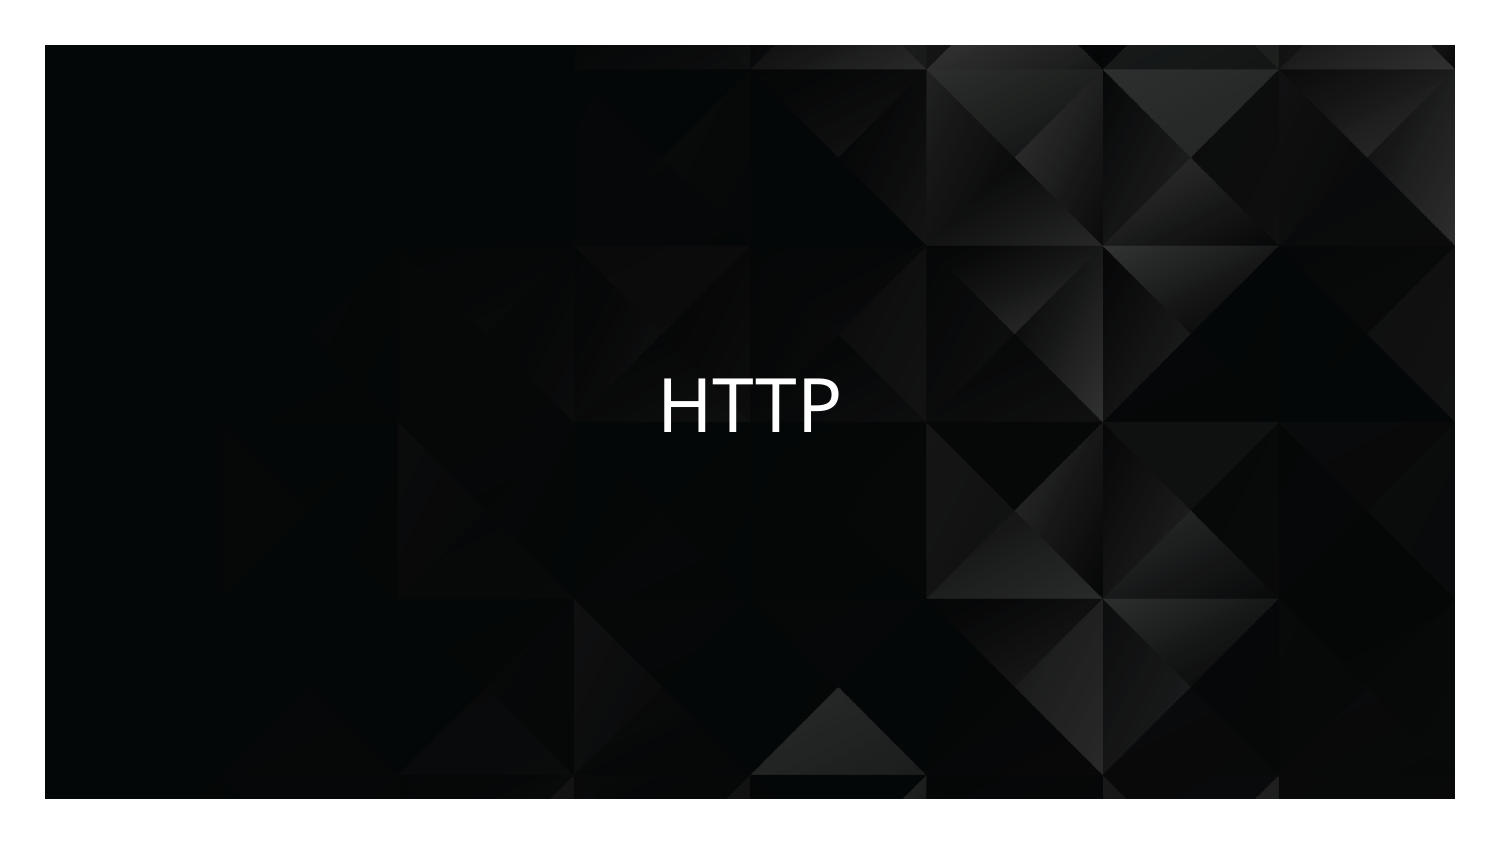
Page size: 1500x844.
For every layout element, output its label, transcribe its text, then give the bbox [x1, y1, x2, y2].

picture [45, 473, 1455, 799]
title HTTP [45, 342, 1455, 473]
picture [45, 45, 1455, 342]
